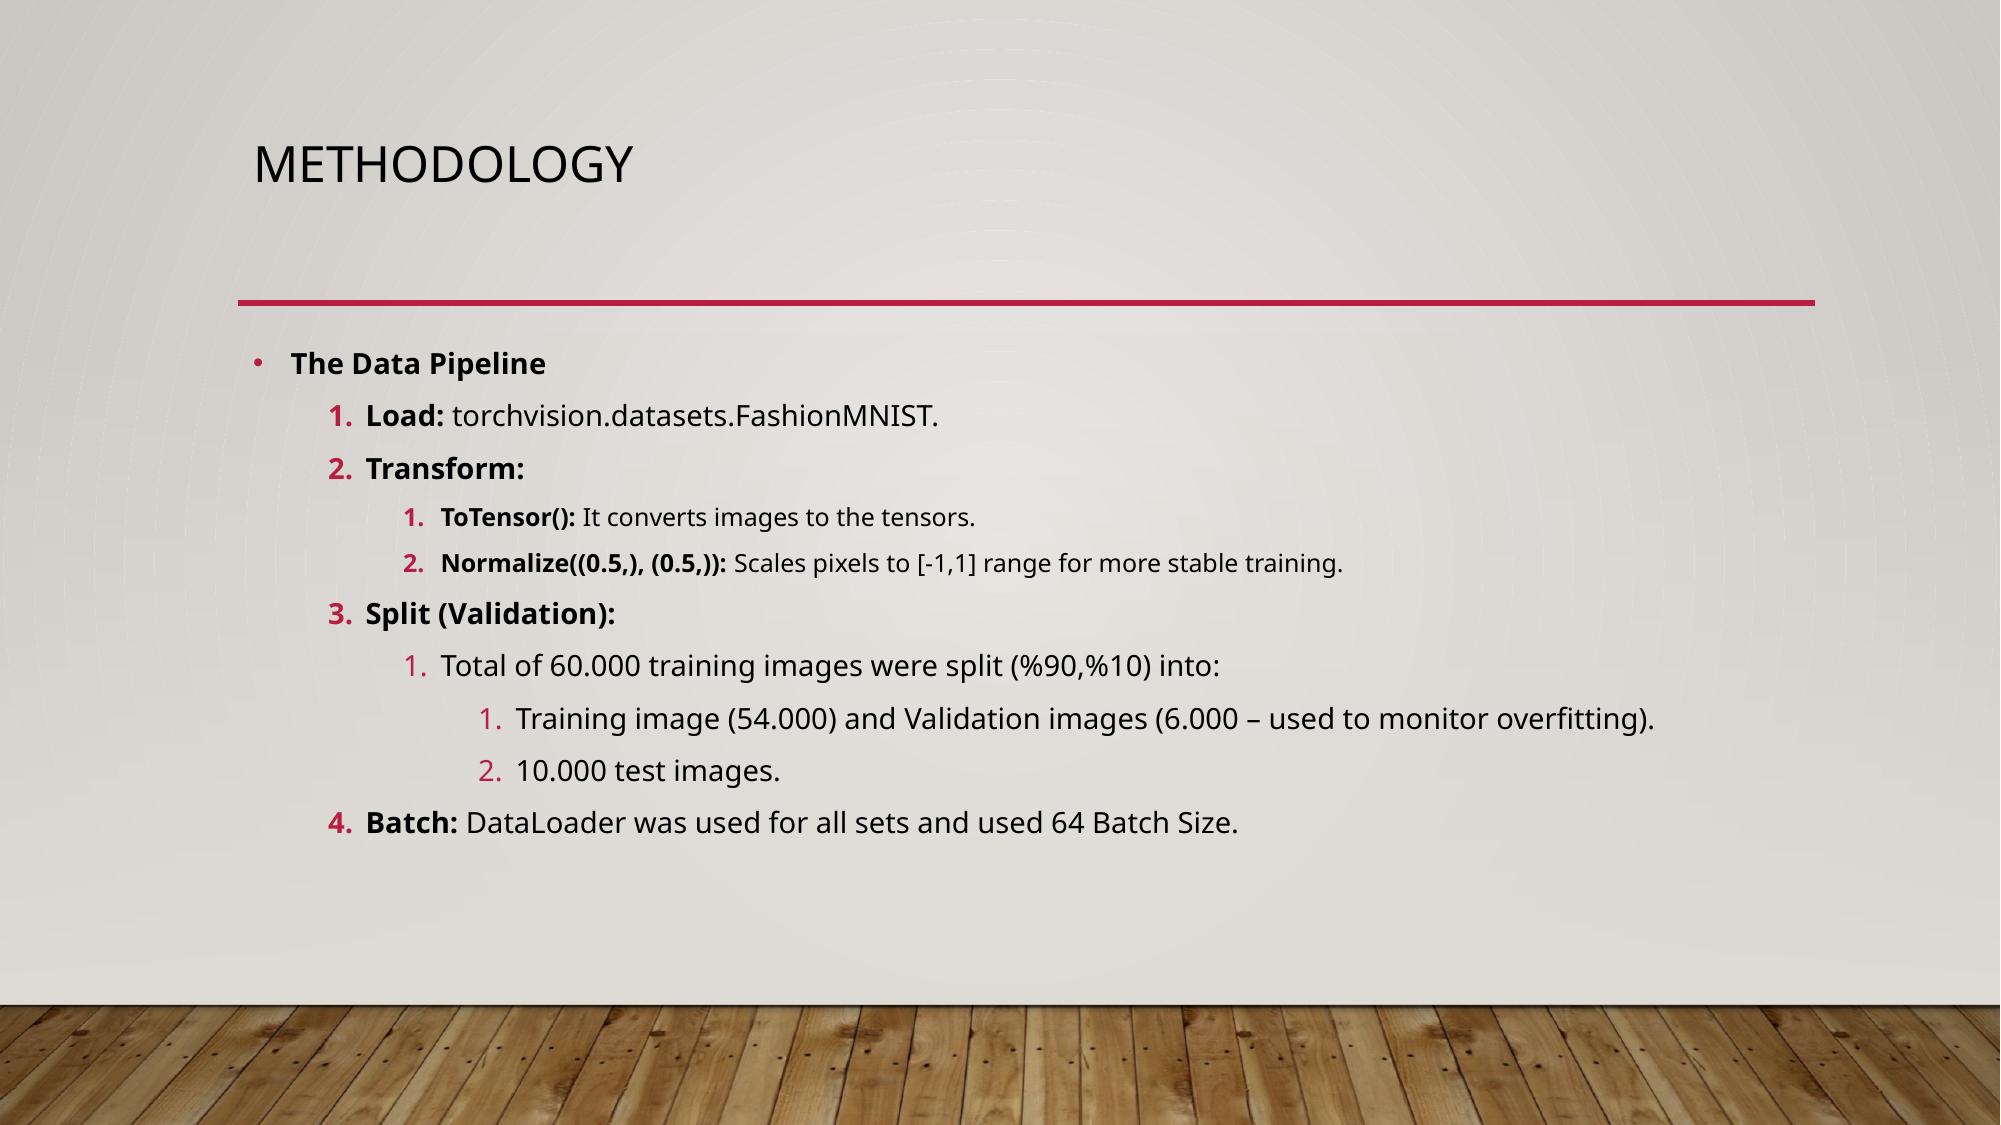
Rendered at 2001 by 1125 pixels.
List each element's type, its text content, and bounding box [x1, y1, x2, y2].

title Methodology [238, 131, 1814, 305]
list The Data Pipeline Load: torchvision.datasets.FashionMNIST. Transform: ToTensor(): It converts images to the tensors. Normalize((0.5,), (0.5,)): Scales pixels to [-1,1] range for more stable training. Split (Validation): Total of 60.000 training images were split (%90,%10) into: Training image (54.000) and Validation images (6.000 – used to monitor overfitting). 10.000 test images. Batch: DataLoader was used for all sets and used 64 Batch Size. [238, 330, 1814, 897]
picture [0, 1005, 2000, 1125]
